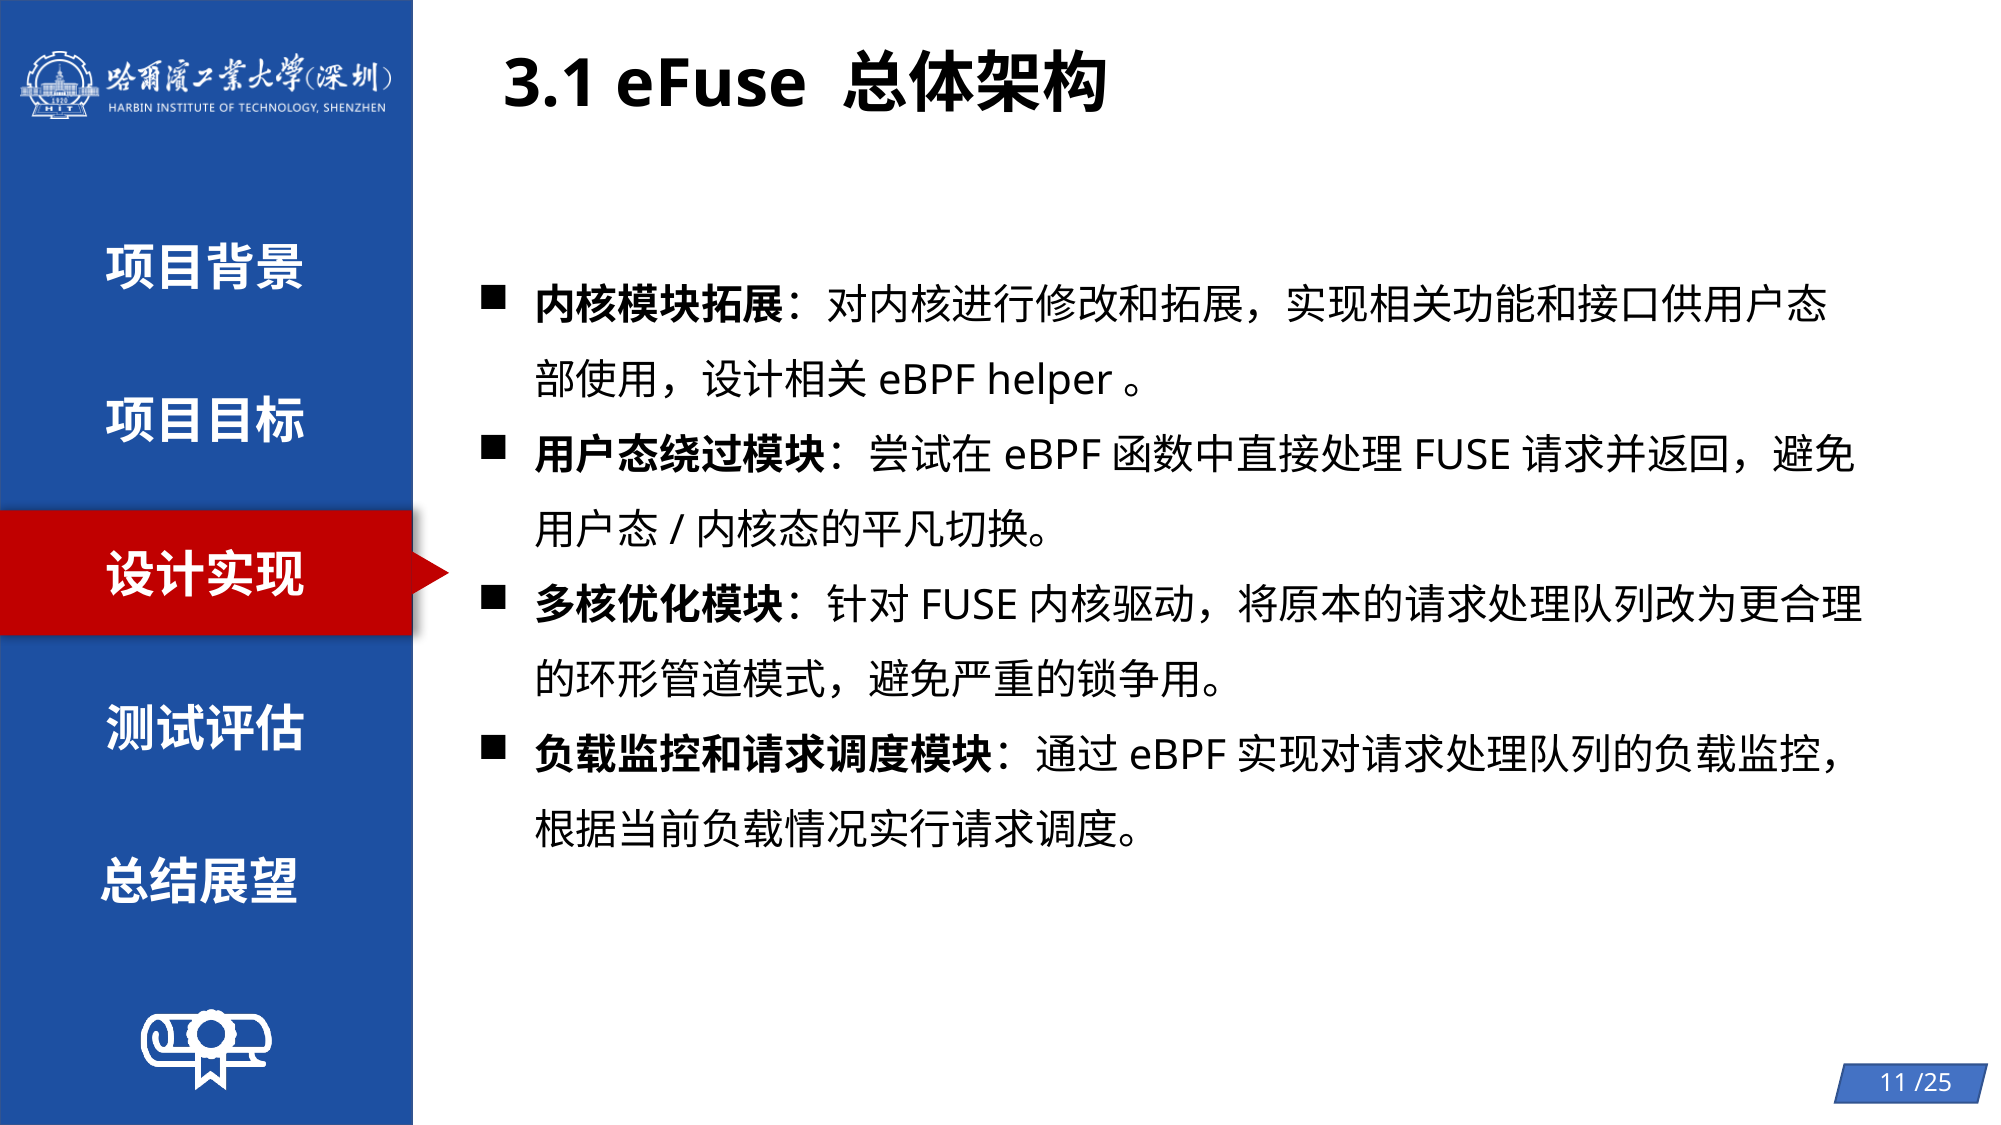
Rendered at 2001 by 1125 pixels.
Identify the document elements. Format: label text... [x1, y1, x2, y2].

picture [130, 974, 281, 1125]
text_box 项目目标 [14, 381, 398, 457]
text_box 项目背景 [14, 227, 398, 303]
text_box [0, 643, 413, 1125]
text_box 内核模块拓展：对内核进行修改和拓展，实现相关功能和接口供用户态部使用，设计相关eBPF helper。 用户态绕过模块：尝试在eBPF函数中直接处理FUSE请求并返回，避免用户态/内核态的平凡切换。 多核优化模块：针对FUSE内核驱动，将原本的请求处理队列改为更合理的环形管道模式，避免严重的锁争用。 负载监控和请求调度模块：通过eBPF实现对请求处理队列的负载监控，根据当前负载情况实行请求调度。 [463, 245, 1882, 860]
text_box 总结展望 [7, 842, 391, 917]
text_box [0, 510, 449, 636]
picture [20, 50, 391, 119]
text_box 3.1 eFuse 总体架构 [488, 30, 1310, 140]
text_box 测试评估 [14, 688, 398, 764]
text_box [0, 0, 413, 504]
